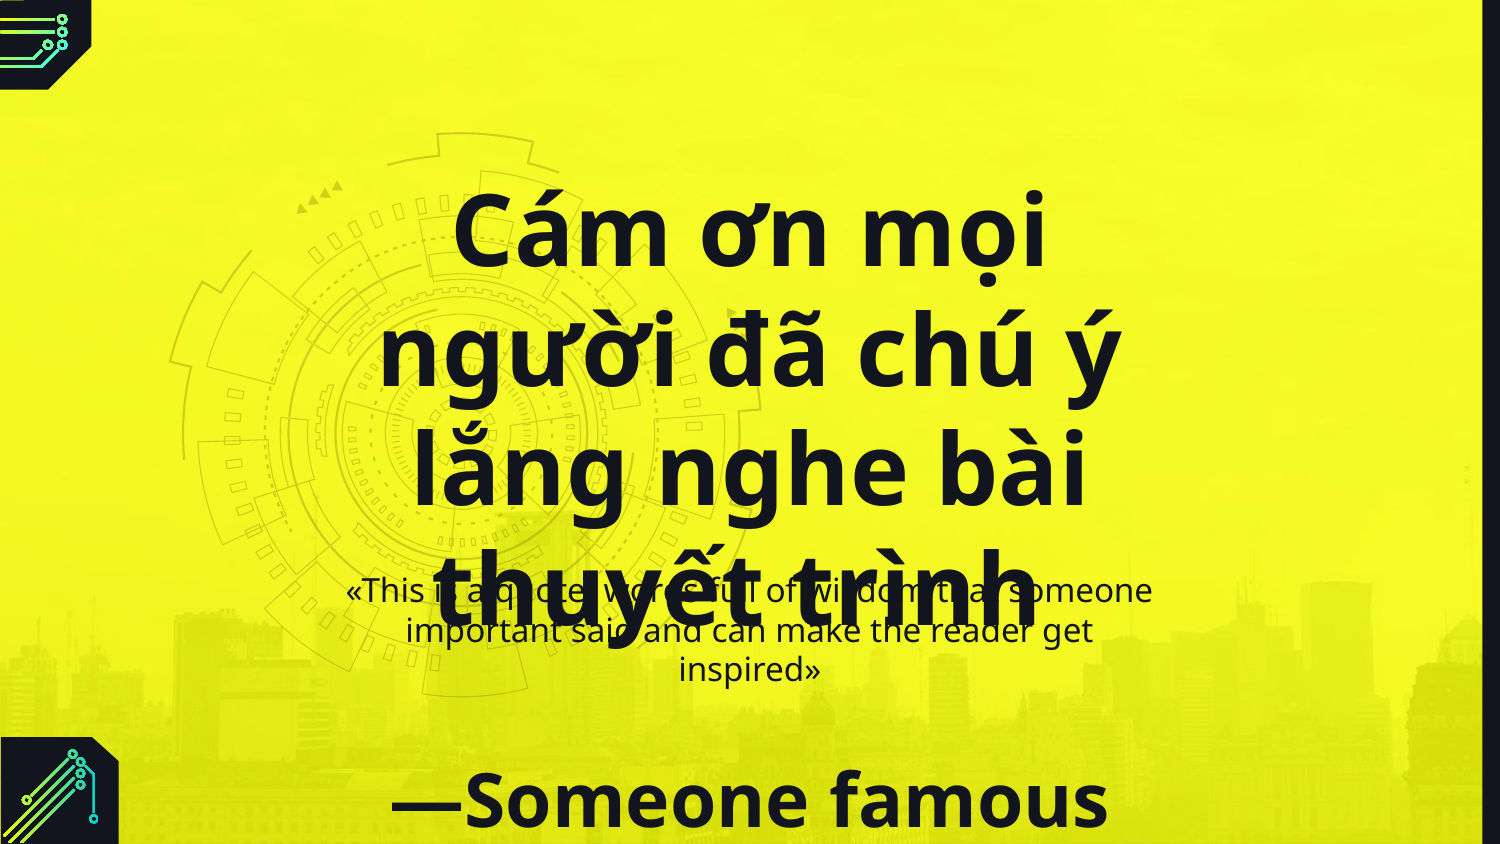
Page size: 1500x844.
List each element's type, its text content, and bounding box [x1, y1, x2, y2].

text_box —Someone famous [315, 768, 1185, 826]
title Cám ơn mọi người đã chú ý lắng nghe bài thuyết trình [271, 151, 1229, 325]
subtitle «This is a quote, words full of wisdom that someone important said and can make the reader get inspired» [315, 553, 1185, 729]
